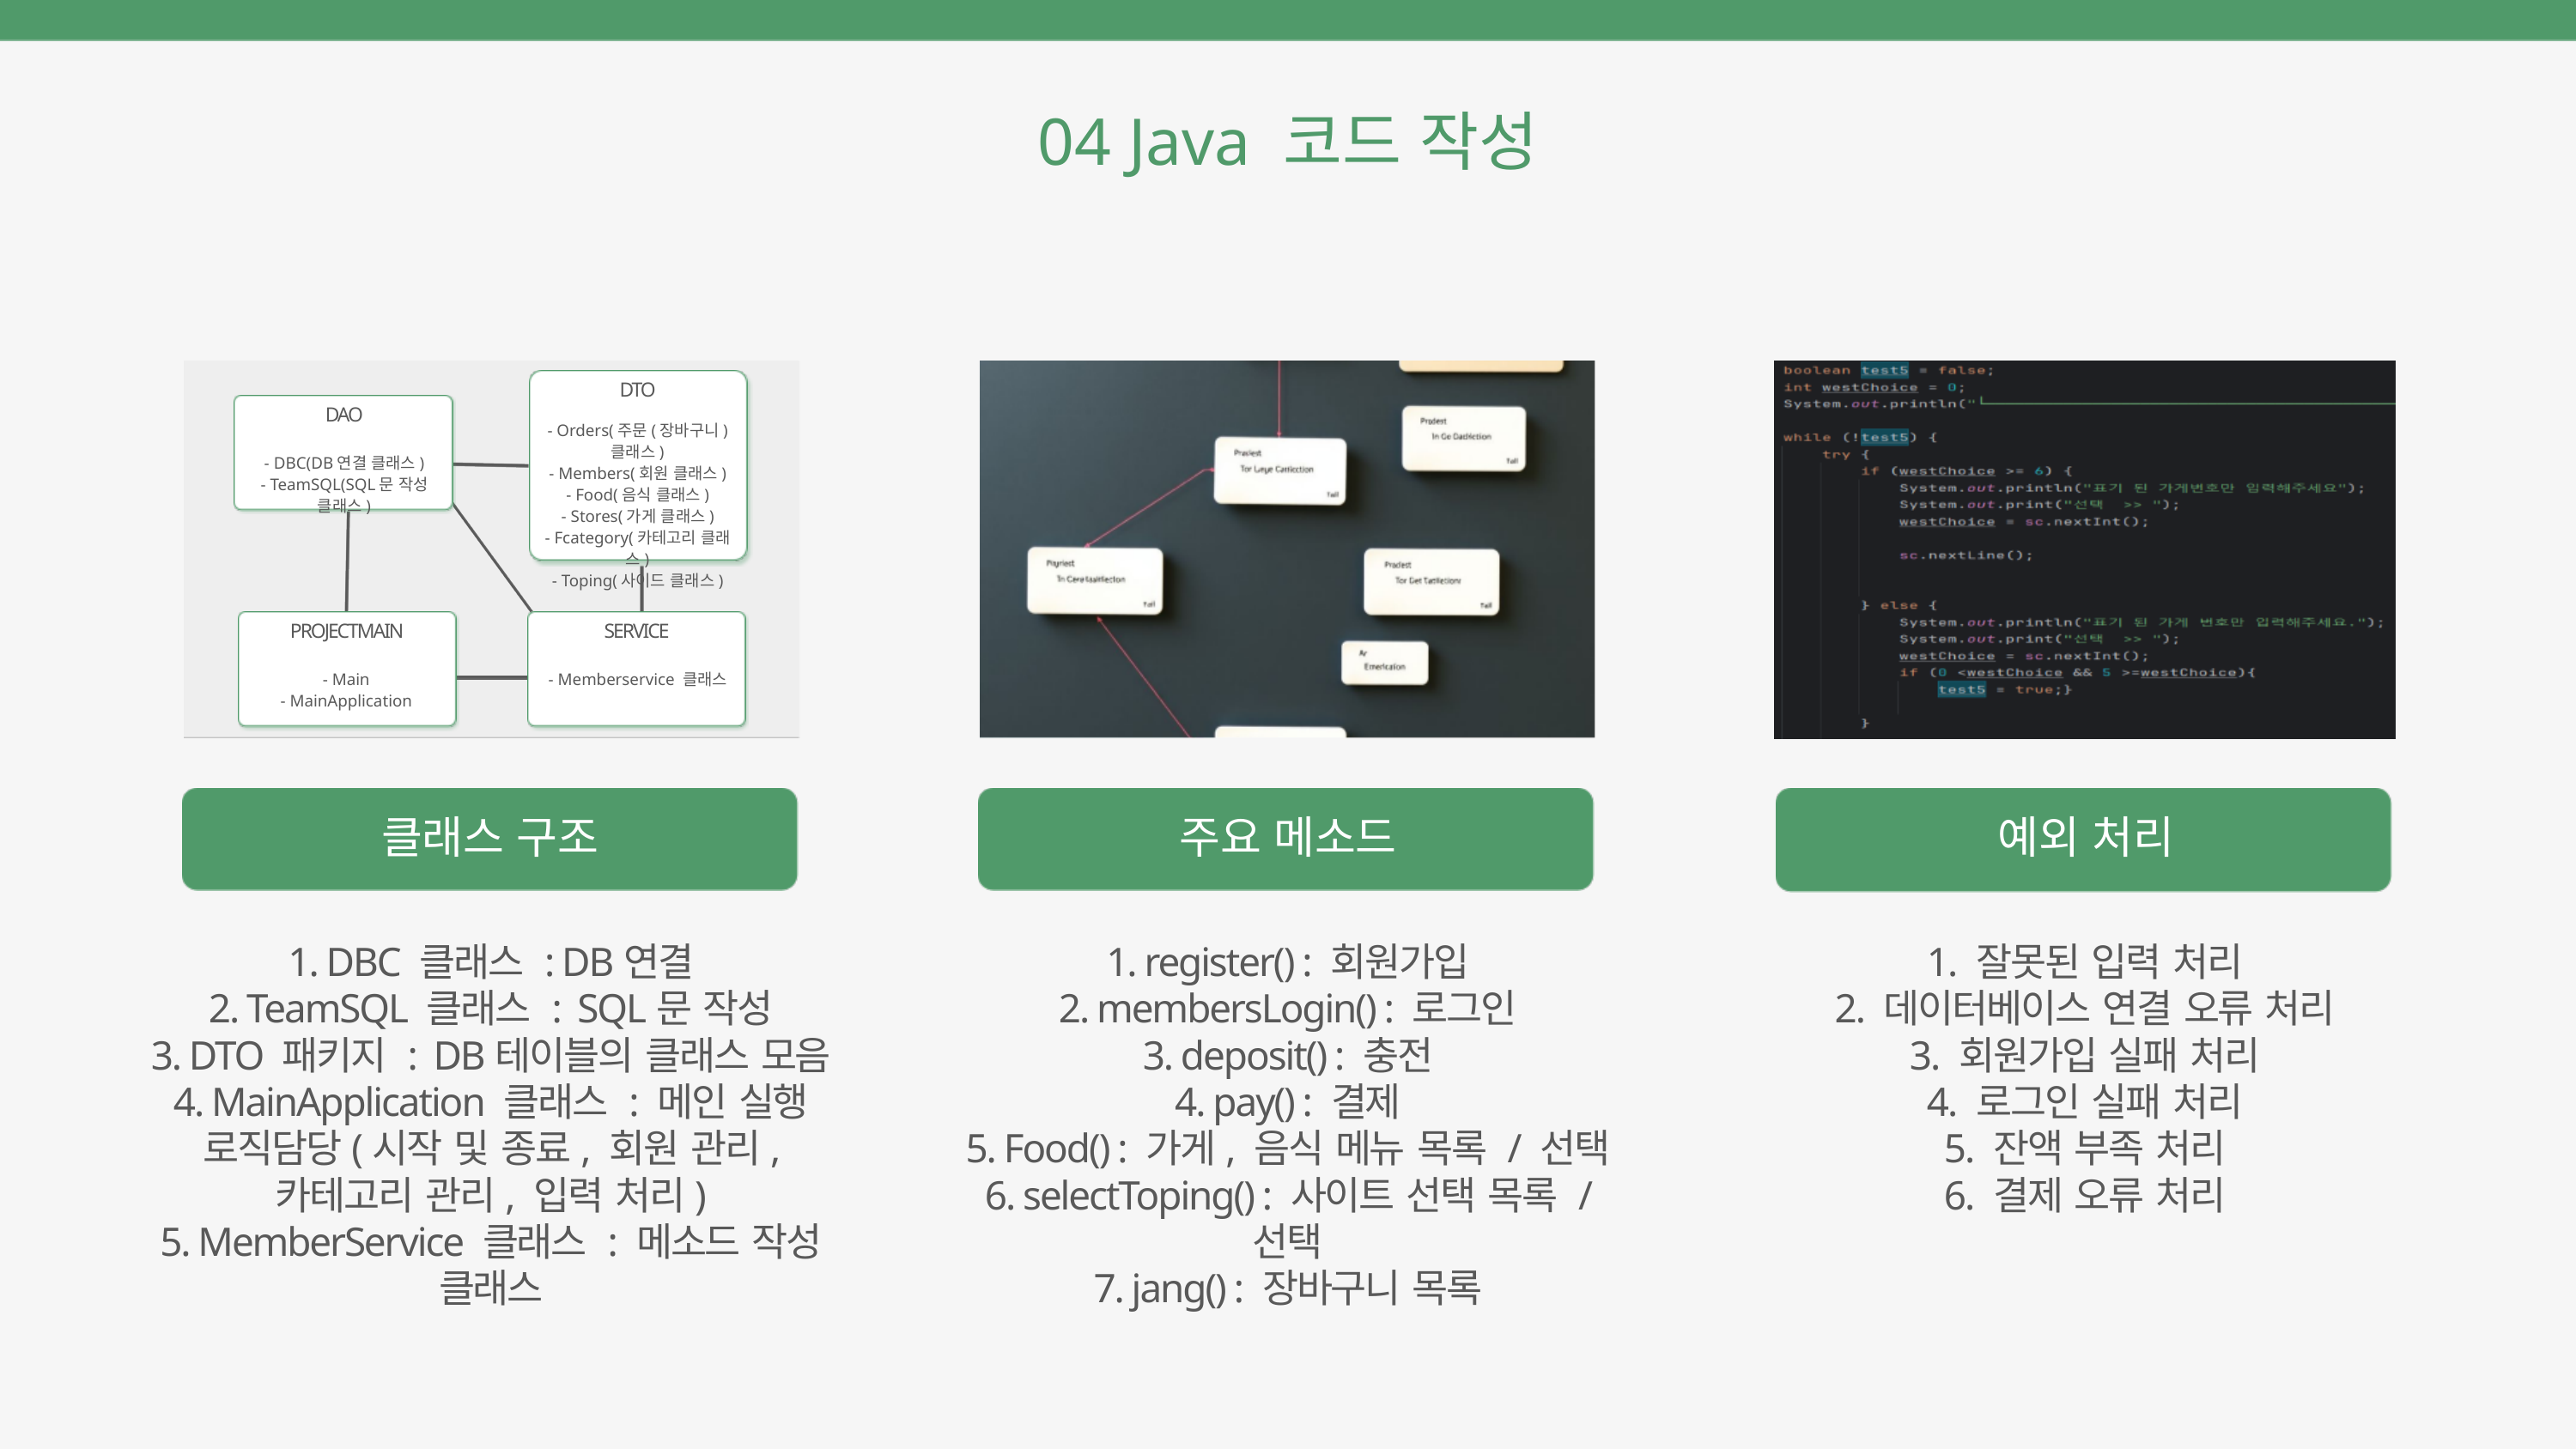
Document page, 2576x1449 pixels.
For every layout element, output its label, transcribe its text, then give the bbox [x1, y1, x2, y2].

text_box 1. register() : 회원가입 2. membersLogin() : 로그인 3. deposit() : 충전 4. pay() : 결제 5. Food() : 가게, 음식 메뉴 목록 / 선택 6. selectToping() : 사이트 선택 목록 / 선택 7. jang() : 장바구니 목록 [960, 938, 1616, 1277]
picture [1776, 788, 2392, 893]
text_box 04 Java 코드 작성 [361, 89, 2215, 181]
picture [182, 788, 799, 891]
picture [980, 361, 1596, 739]
picture [184, 361, 800, 739]
picture [978, 788, 1595, 891]
text_box 1. 잘못된 입력 처리 2. 데이터베이스 연결 오류 처리 3. 회원가입 실패 처리 4. 로그인 실패 처리 5. 잔액 부족 처리 6. 결제 오류 처리 [1771, 938, 2399, 1231]
picture [1774, 361, 2396, 739]
picture [0, 0, 2576, 42]
text_box 1. DBC 클래스 : DB연결 2. TeamSQL 클래스 : SQL문 작성 3. DTO 패키지 : DB테이블의 클래스 모음 4. MainApplication 클래스 : 메인 실행 로직담당(시작 및 종료, 회원 관리, 카테고리 관리, 입력 처리) 5. MemberService 클래스 : 메소드 작성 클래스 [125, 938, 857, 1277]
